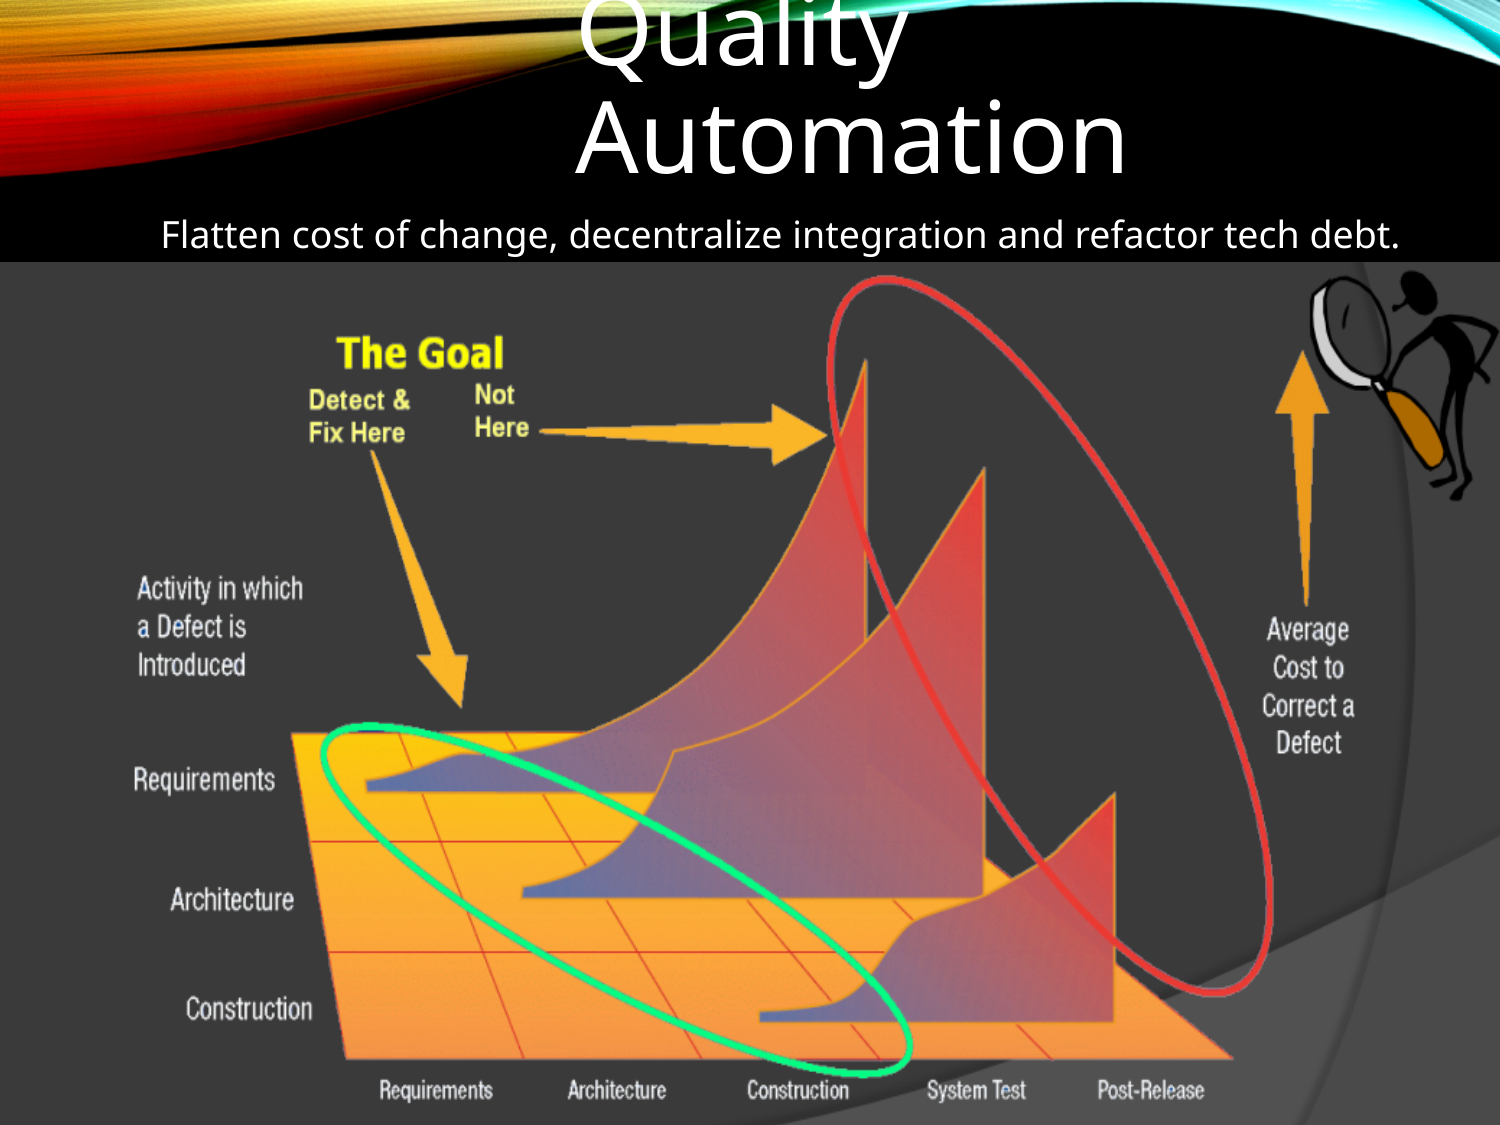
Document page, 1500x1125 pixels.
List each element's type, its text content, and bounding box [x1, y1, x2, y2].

picture [0, 262, 1500, 1125]
text_box Flatten cost of change, decentralize integration and refactor tech debt. [145, 203, 1417, 262]
picture [0, 0, 1500, 178]
title Quality Automation [560, 50, 1477, 203]
